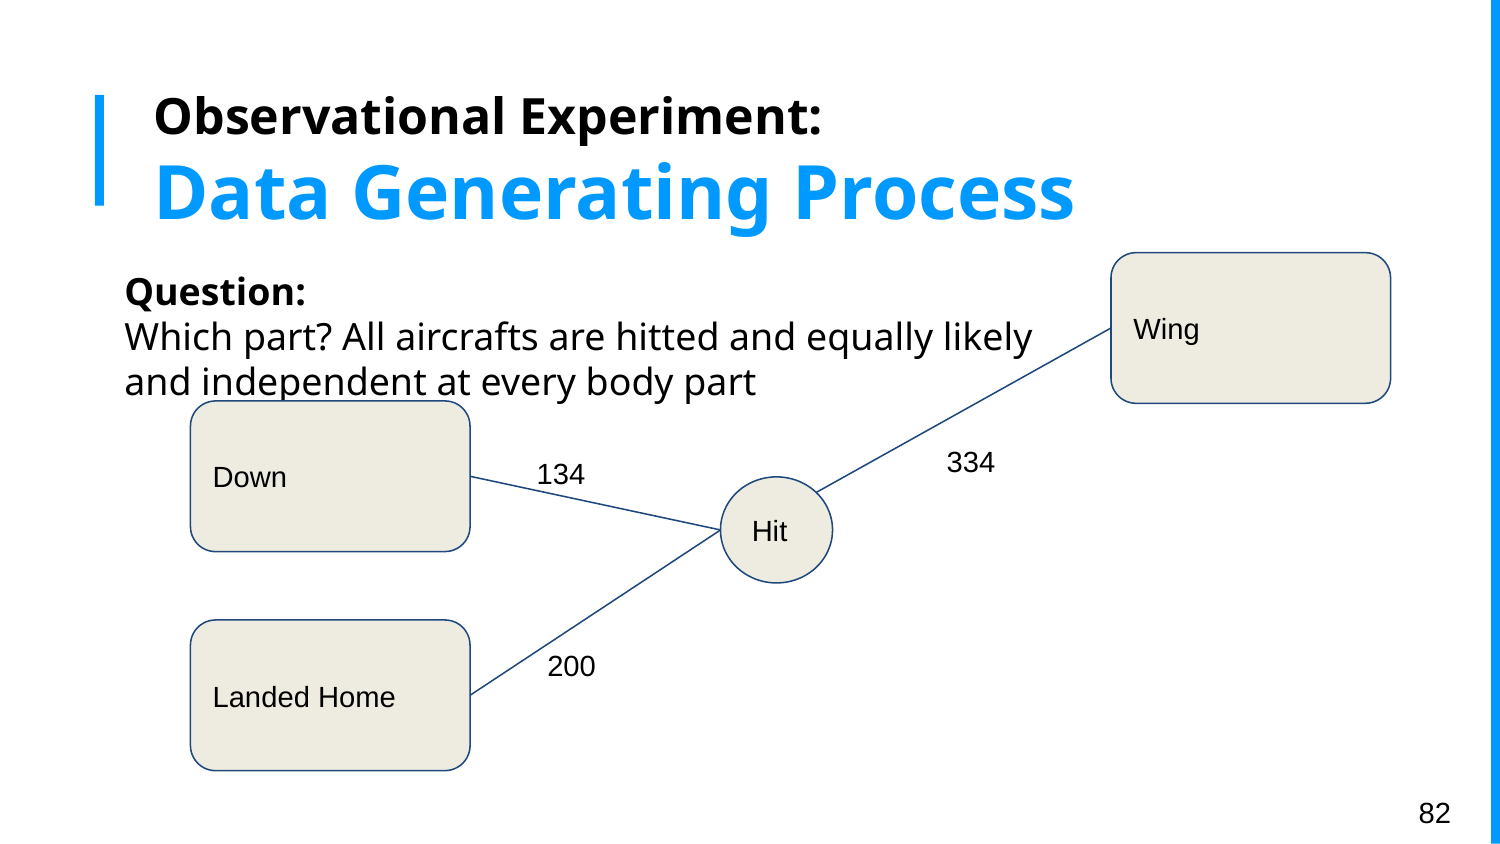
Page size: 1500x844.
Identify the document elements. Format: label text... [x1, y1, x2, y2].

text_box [469, 529, 721, 696]
text_box Wing [1111, 252, 1391, 404]
title Observational Experiment: Data Generating Process [138, 69, 1415, 210]
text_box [469, 475, 721, 529]
text_box Hit [725, 476, 833, 583]
text_box Landed Home [190, 619, 471, 771]
text_box 134 [521, 440, 669, 474]
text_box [815, 327, 1112, 493]
text_box Question: Which part? All aircrafts are hitted and equally likely and independent at every body part [109, 252, 1132, 386]
text_box Down [190, 400, 471, 552]
slide_number ‹#› [1403, 779, 1494, 844]
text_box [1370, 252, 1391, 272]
